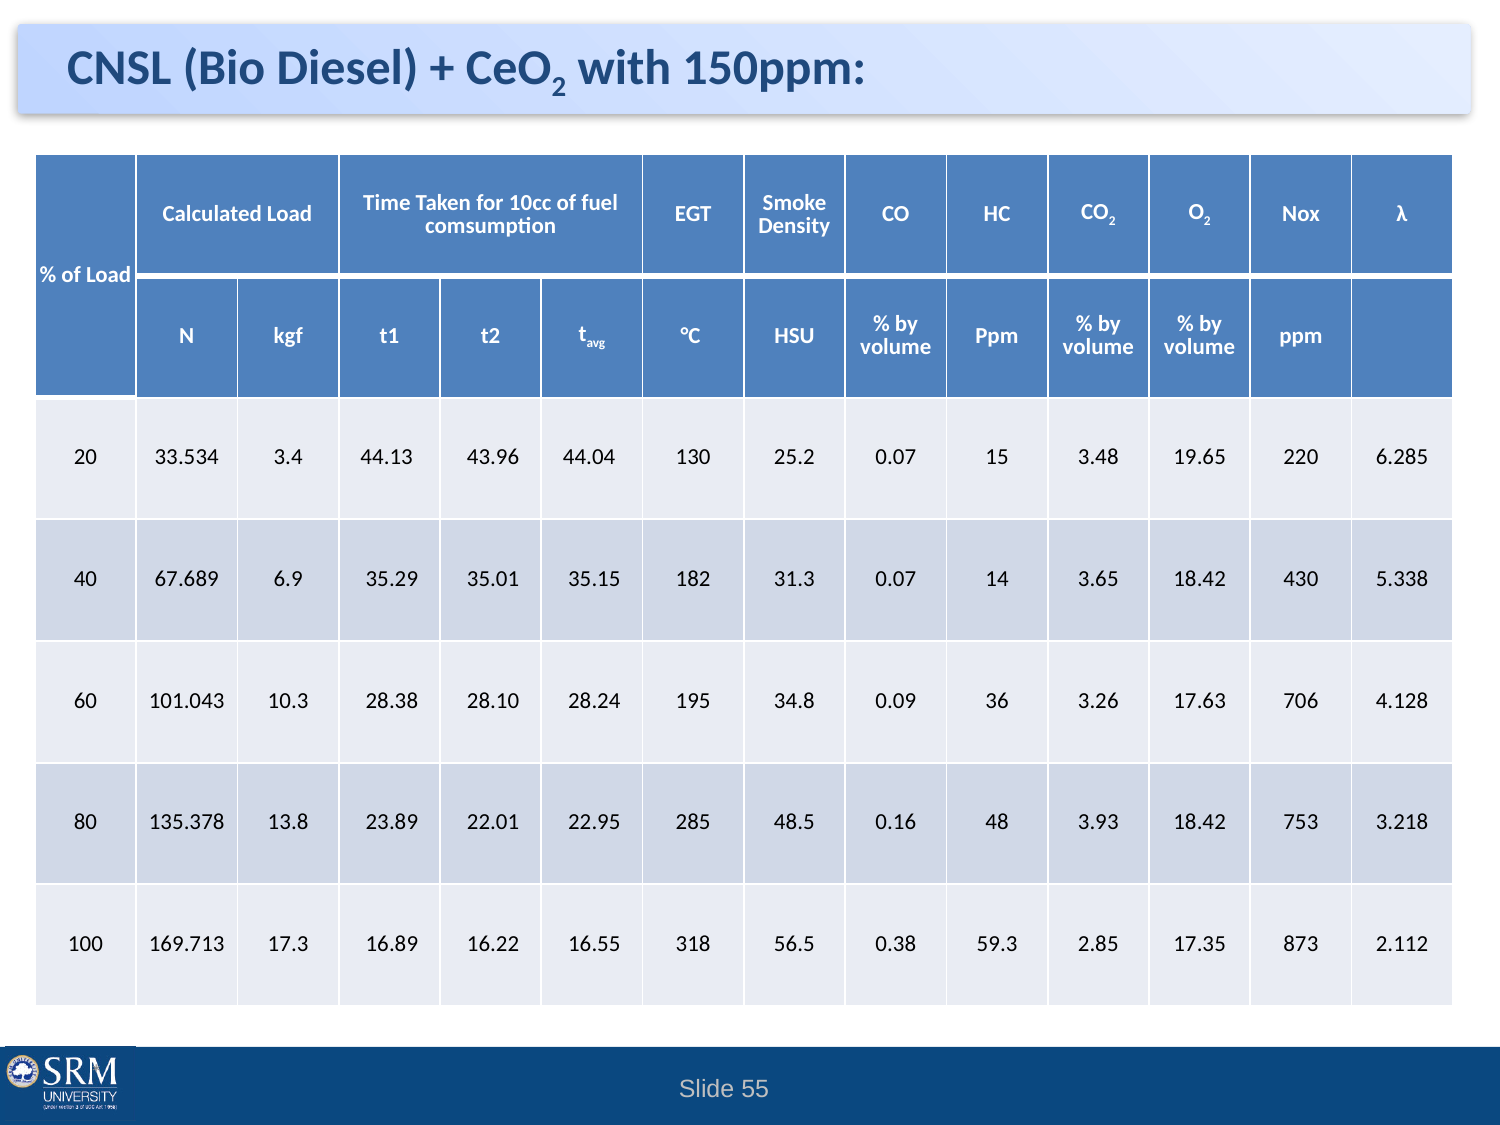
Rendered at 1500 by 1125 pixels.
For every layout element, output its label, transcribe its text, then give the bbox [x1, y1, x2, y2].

table_cell 31.3 [745, 520, 844, 640]
table_cell 35.29 [340, 520, 439, 640]
table_cell % by volume [1049, 279, 1148, 397]
table_header Smoke Density [745, 155, 844, 273]
table_cell 17.3 [238, 885, 338, 1005]
table_cell tavg [542, 279, 642, 397]
table_cell 0.07 [846, 520, 946, 640]
table_cell % by volume [846, 279, 946, 397]
picture [5, 1046, 136, 1121]
table_cell 17.63 [1150, 642, 1249, 762]
table_cell 2.85 [1049, 885, 1148, 1005]
table_cell 17.35 [1150, 885, 1249, 1005]
table_cell t2 [441, 279, 540, 397]
table_cell 67.689 [137, 520, 237, 640]
table_cell 59.3 [947, 885, 1047, 1005]
table_cell 80 [36, 764, 135, 883]
table_cell 19.65 [1150, 399, 1249, 518]
table_cell 33.534 [137, 399, 237, 518]
table_cell N [137, 279, 237, 397]
table_cell 15 [947, 399, 1047, 518]
table_cell 18.42 [1150, 520, 1249, 640]
table_cell Ppm [947, 279, 1047, 397]
table_cell 20 [36, 400, 135, 518]
table_cell 285 [643, 764, 743, 883]
table_cell 48 [947, 764, 1047, 883]
table_cell 6.9 [238, 520, 338, 640]
table_cell 101.043 [137, 642, 237, 762]
table_cell 873 [1251, 885, 1351, 1005]
table_cell °C [643, 279, 743, 397]
table_cell % by volume [1150, 279, 1249, 397]
table_cell 44.13 [340, 399, 439, 518]
table_cell 0.07 [846, 399, 946, 518]
table_cell 135.378 [137, 764, 237, 883]
table_cell 753 [1251, 764, 1351, 883]
table_cell 40 [36, 520, 135, 640]
table_cell 10.3 [238, 642, 338, 762]
table_cell 34.8 [745, 642, 844, 762]
table_cell 44.04 [542, 399, 642, 518]
table_cell 195 [643, 642, 743, 762]
table_cell 22.01 [441, 764, 540, 883]
table_cell 35.15 [542, 520, 642, 640]
table_cell 3.218 [1352, 764, 1452, 883]
table_cell 706 [1251, 642, 1351, 762]
table_header CO [846, 155, 946, 273]
table_cell 220 [1251, 399, 1351, 518]
table_cell kgf [238, 279, 338, 397]
table_cell 130 [643, 399, 743, 518]
table_cell 182 [643, 520, 743, 640]
table_cell 14 [947, 520, 1047, 640]
table_cell 3.4 [238, 399, 338, 518]
table_cell 25.2 [745, 399, 844, 518]
table_cell 3.48 [1049, 399, 1148, 518]
table_cell 28.24 [542, 642, 642, 762]
table_cell 48.5 [745, 764, 844, 883]
table_cell 16.55 [542, 885, 642, 1005]
text_box [140, 1046, 1500, 1125]
table_cell 56.5 [745, 885, 844, 1005]
table_header λ [1352, 155, 1452, 273]
table_cell 28.10 [441, 642, 540, 762]
table_cell 318 [643, 885, 743, 1005]
text_box Slide 55 [549, 1057, 900, 1118]
table_cell 60 [36, 642, 135, 762]
table_cell 5.338 [1352, 520, 1452, 640]
table_cell 6.285 [1352, 399, 1452, 518]
table_cell t1 [340, 279, 439, 397]
table_cell 13.8 [238, 764, 338, 883]
table_cell 430 [1251, 520, 1351, 640]
table_cell [1352, 279, 1452, 397]
table_header % of Load [36, 155, 135, 395]
table_cell 35.01 [441, 520, 540, 640]
table_cell 16.89 [340, 885, 439, 1005]
table_cell 18.42 [1150, 764, 1249, 883]
table_cell ppm [1251, 279, 1351, 397]
table_cell 3.65 [1049, 520, 1148, 640]
text_box * [75, 1042, 425, 1103]
table_cell 100 [36, 885, 135, 1005]
table_header HC [947, 155, 1047, 273]
table_cell 3.93 [1049, 764, 1148, 883]
table_header O2 [1150, 155, 1249, 273]
table_cell HSU [745, 279, 844, 397]
table_cell 4.128 [1352, 642, 1452, 762]
table_cell 0.16 [846, 764, 946, 883]
table_header Nox [1251, 155, 1351, 273]
text_box CNSL (Bio Diesel) + CeO2 with 150ppm: [52, 30, 1280, 106]
table_cell 0.09 [846, 642, 946, 762]
table_cell 16.22 [441, 885, 540, 1005]
table_cell 22.95 [542, 764, 642, 883]
table_header CO2 [1049, 155, 1148, 273]
table_cell 0.38 [846, 885, 946, 1005]
table_cell 23.89 [340, 764, 439, 883]
table_header EGT [643, 155, 743, 273]
text_box [17, 24, 1471, 114]
table_cell 43.96 [441, 399, 540, 518]
table_cell 2.112 [1352, 885, 1452, 1005]
table_cell 28.38 [340, 642, 439, 762]
table_cell 36 [947, 642, 1047, 762]
table_header Time Taken for 10cc of fuel comsumption [340, 155, 642, 273]
table_header Calculated Load [137, 155, 338, 273]
table_cell 3.26 [1049, 642, 1148, 762]
table_cell 169.713 [137, 885, 237, 1005]
